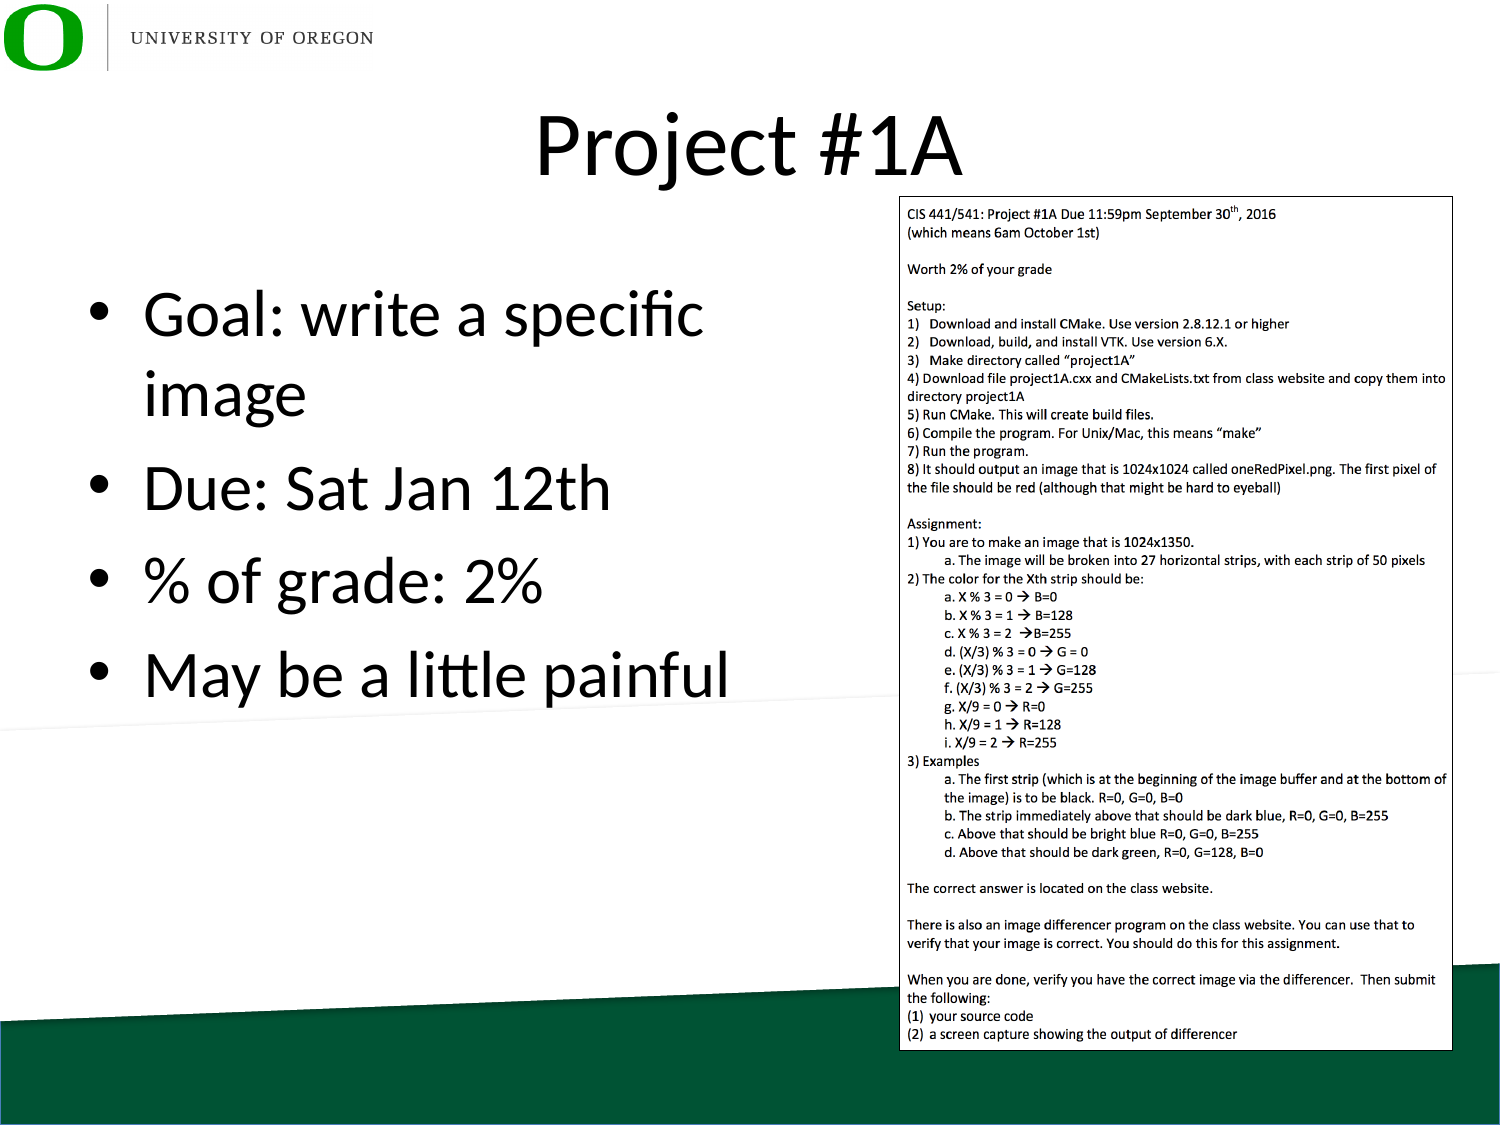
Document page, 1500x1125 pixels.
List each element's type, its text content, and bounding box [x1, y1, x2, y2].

picture [4, 4, 373, 71]
picture [899, 195, 1453, 1052]
list Goal: write a specific image Due: Sat Jan 12th % of grade: 2% May be a little painful [72, 262, 860, 1000]
title Project #1A [75, 45, 1425, 233]
